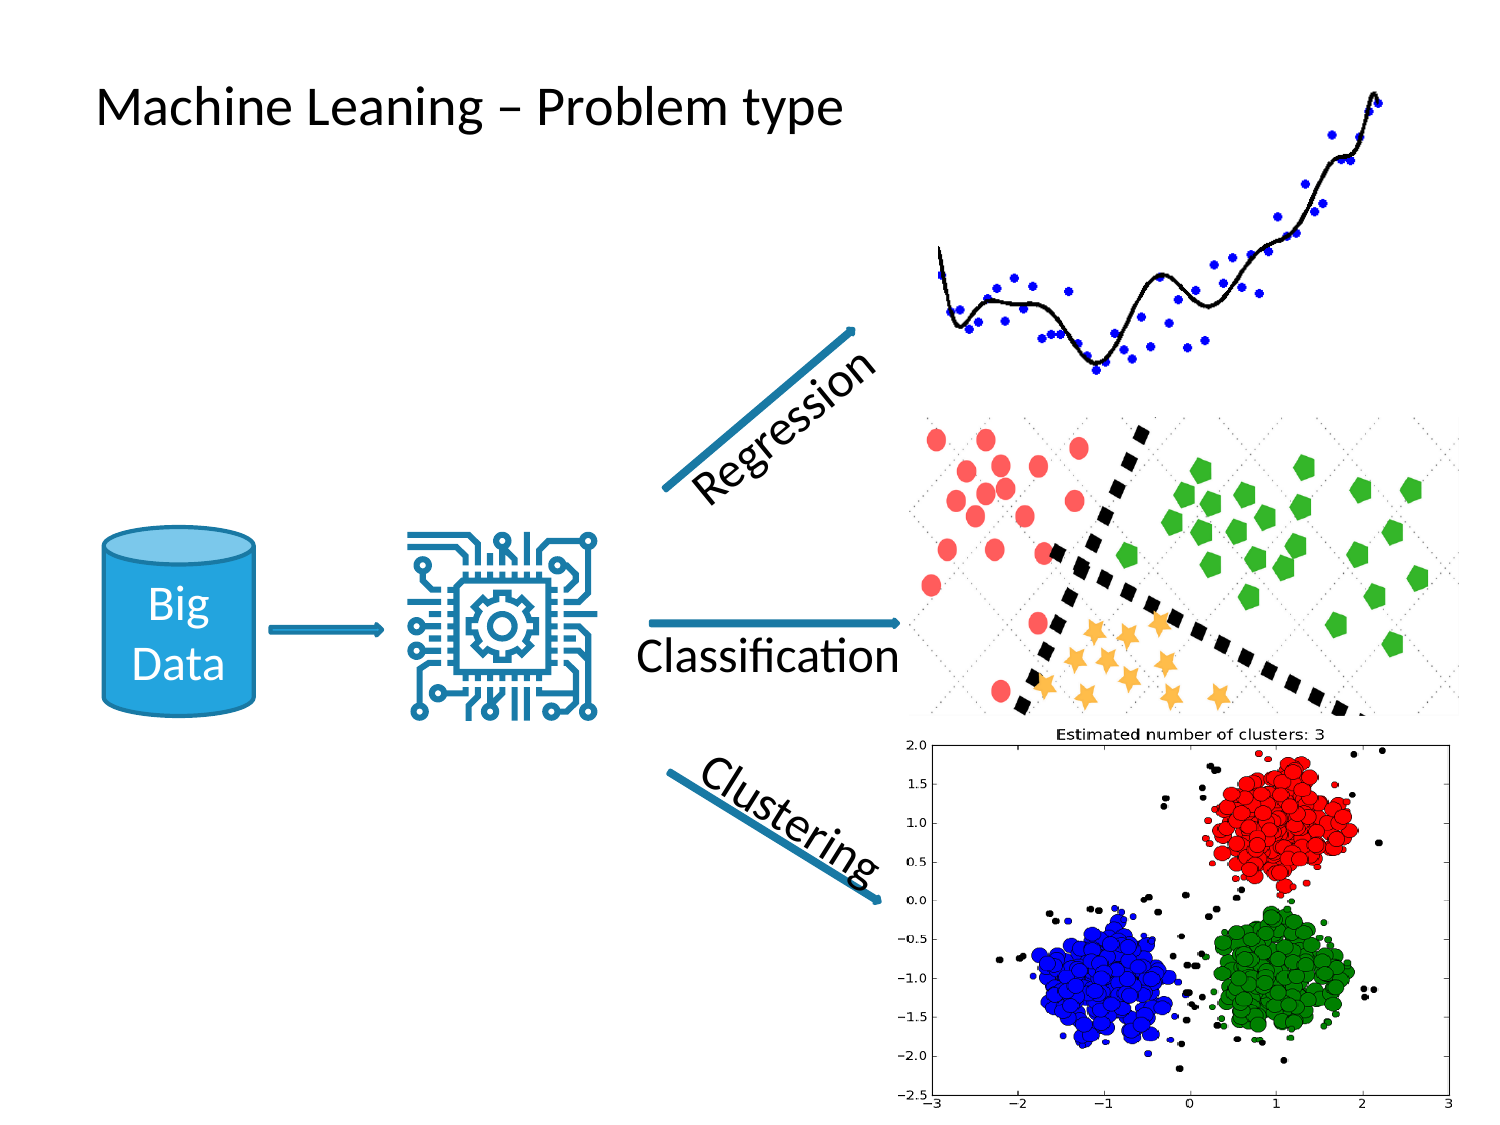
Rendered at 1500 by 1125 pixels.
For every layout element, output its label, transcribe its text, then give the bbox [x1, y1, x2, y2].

text_box Classification [621, 614, 904, 690]
text_box Big Data [101, 524, 256, 719]
text_box [661, 481, 673, 493]
picture [898, 726, 1459, 1111]
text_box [407, 531, 598, 721]
picture [909, 417, 1459, 717]
picture [938, 66, 1390, 382]
text_box Regression [661, 315, 902, 532]
text_box [666, 768, 681, 782]
text_box [268, 622, 385, 638]
title Machine Leaning – Problem type [75, 45, 1425, 162]
text_box Clustering [674, 723, 893, 911]
